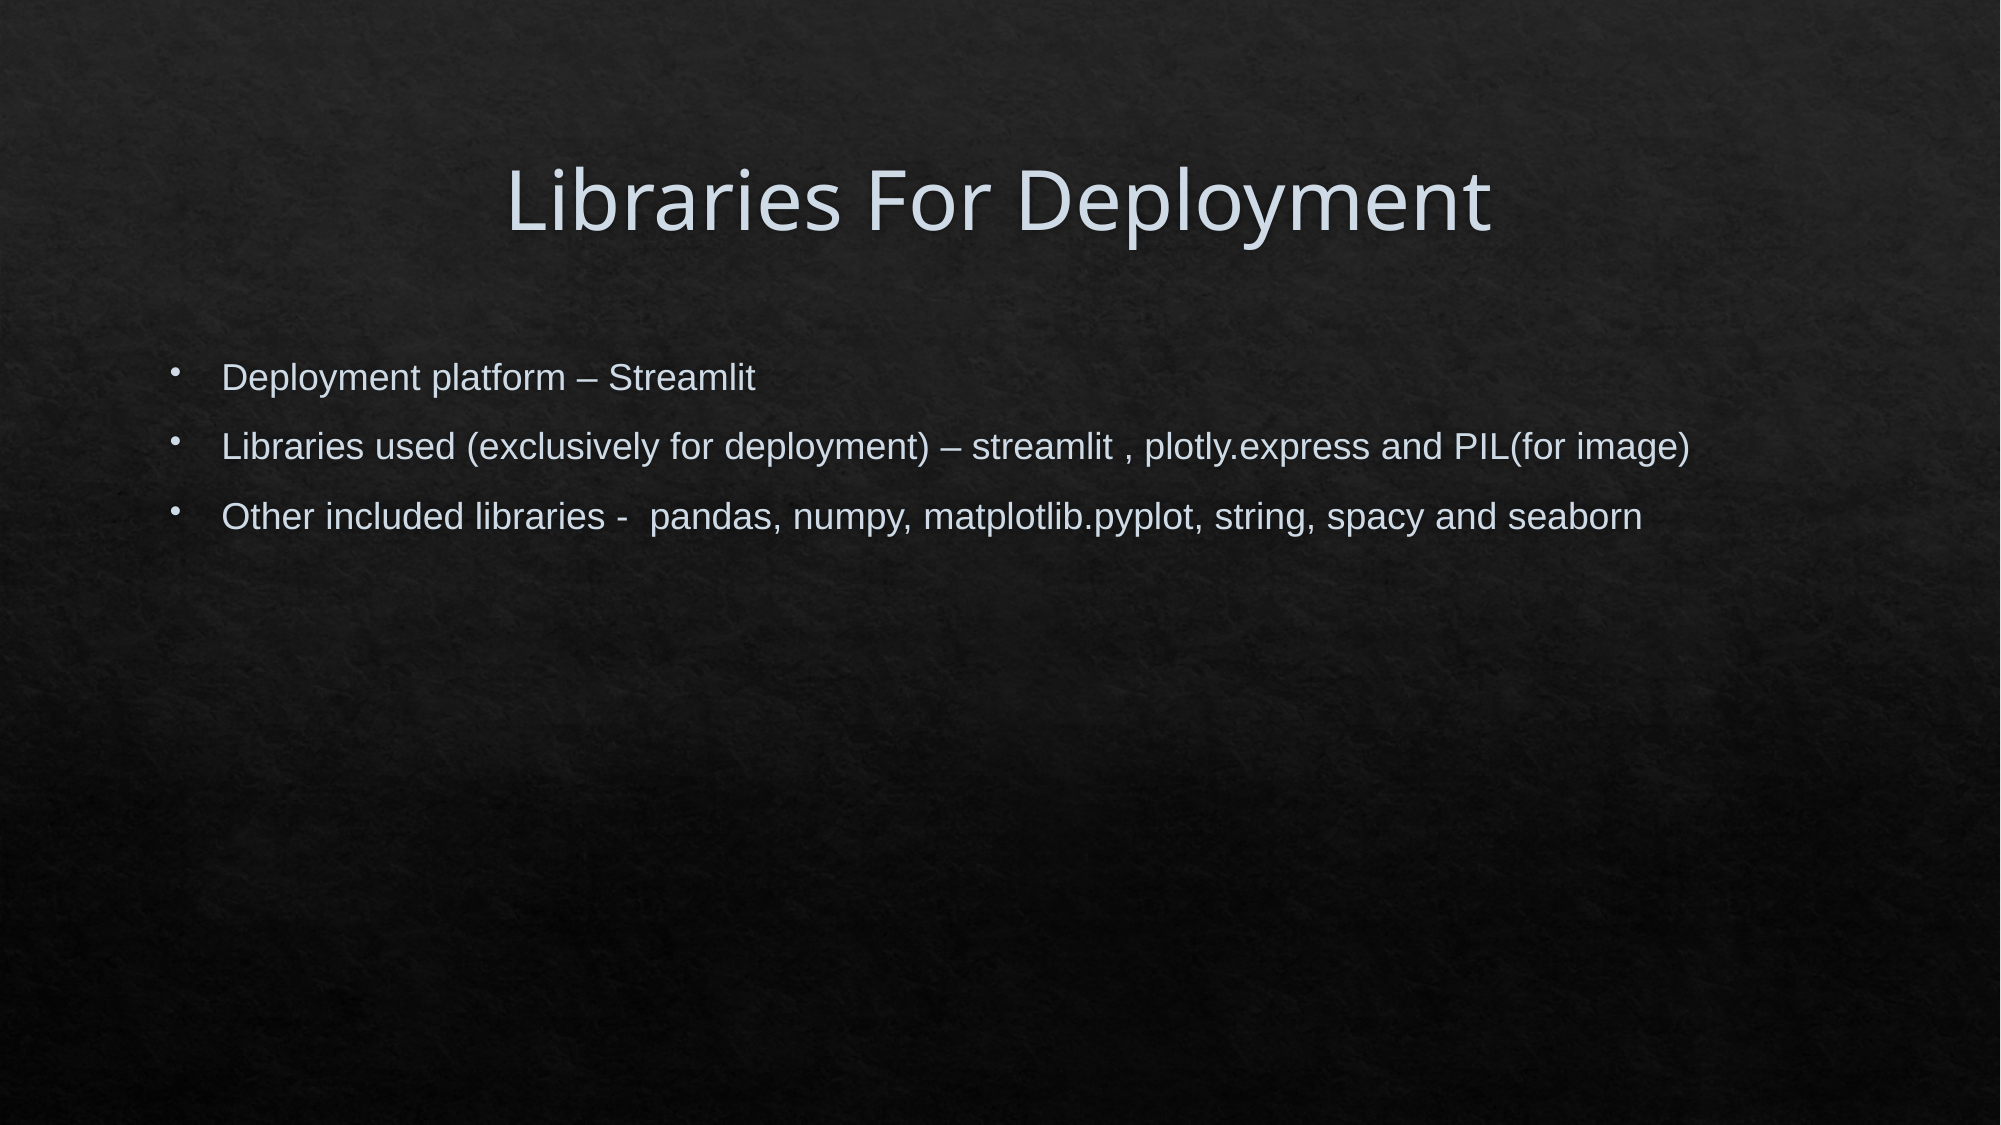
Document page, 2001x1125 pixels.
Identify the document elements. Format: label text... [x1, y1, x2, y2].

title Libraries For Deployment [149, 99, 1849, 307]
list Deployment platform – Streamlit Libraries used (exclusively for deployment) – streamlit , plotly.express and PIL(for image) Other included libraries - pandas, numpy, matplotlib.pyplot, string, spacy and seaborn [149, 340, 1849, 662]
